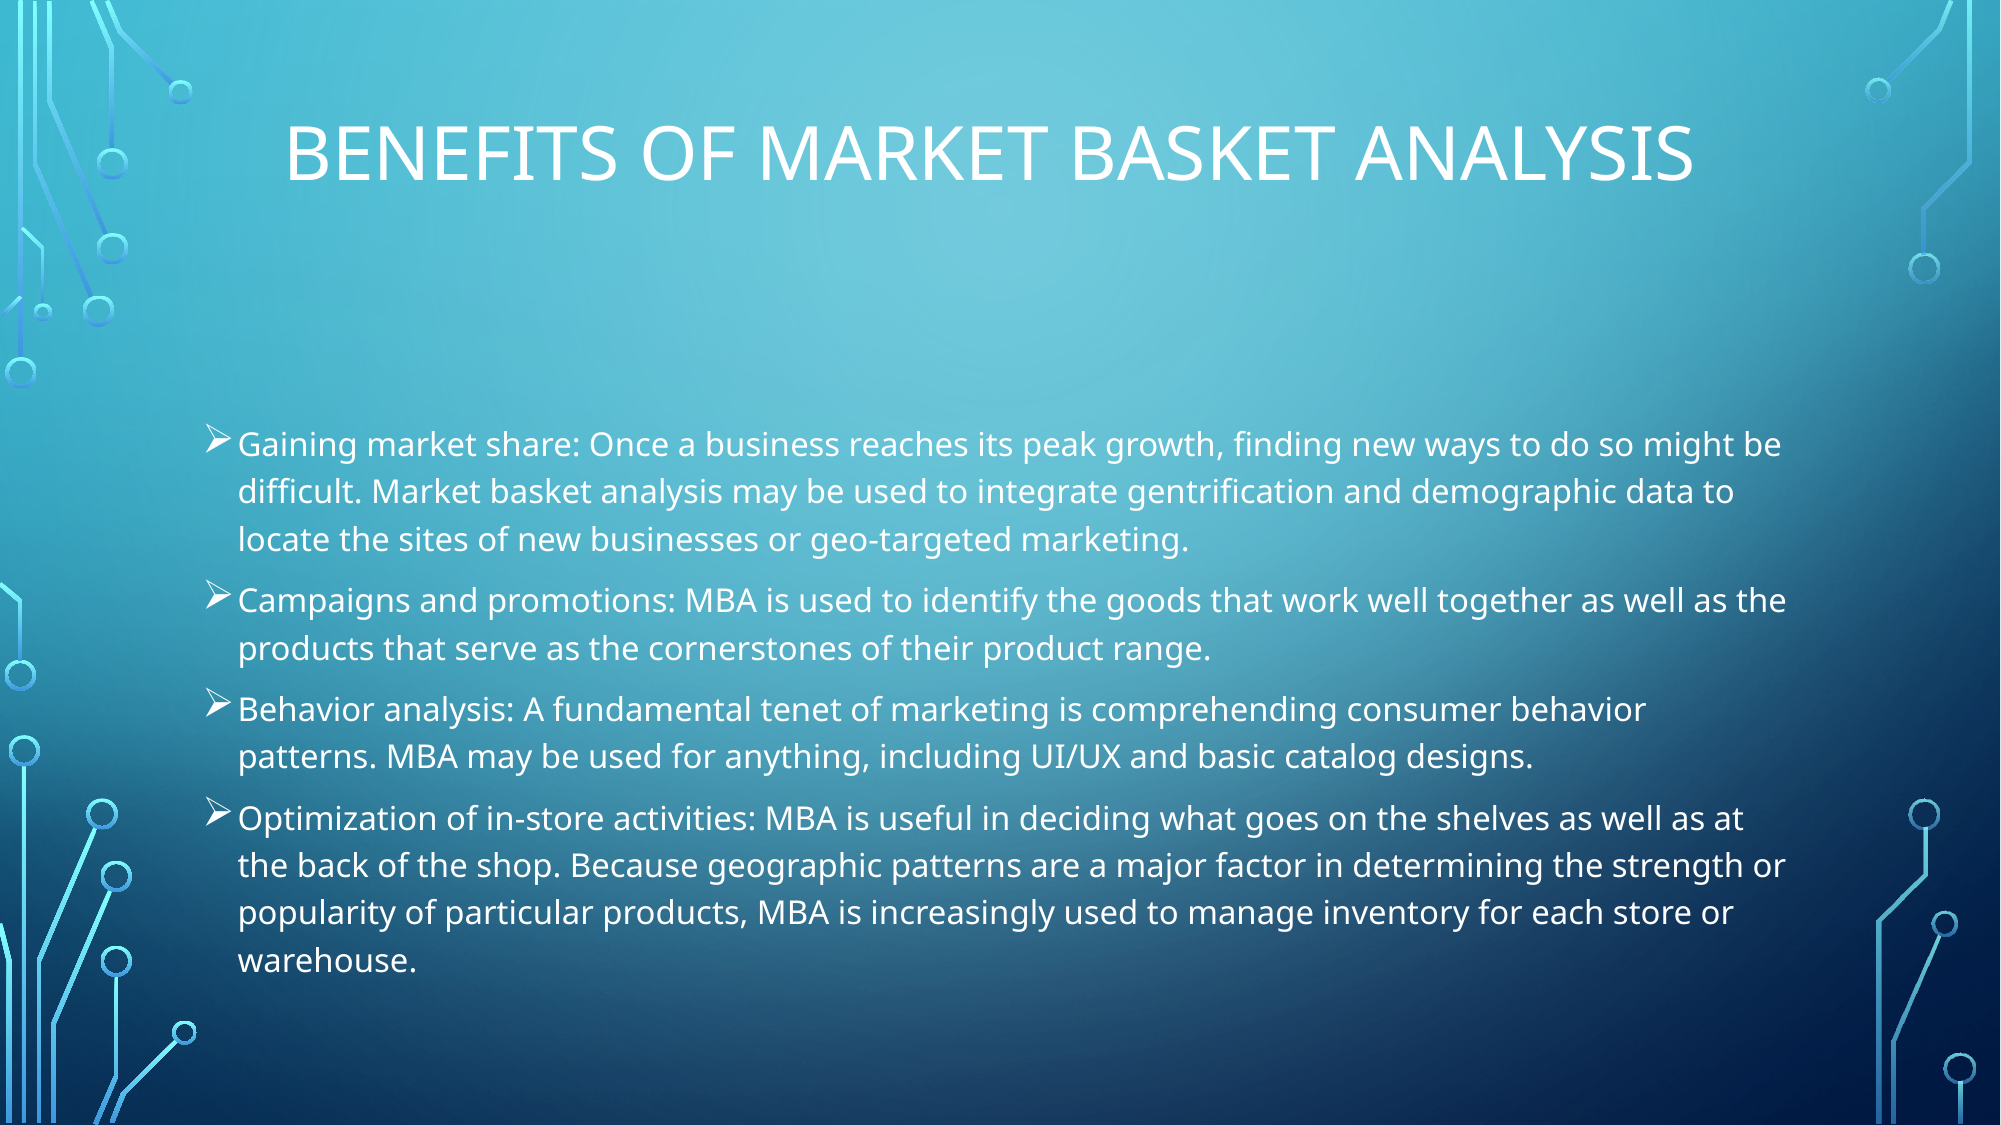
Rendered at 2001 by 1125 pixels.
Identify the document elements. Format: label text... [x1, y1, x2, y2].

title Benefits Of Market Basket Analysis [187, 79, 1813, 323]
list Gaining market share: Once a business reaches its peak growth, finding new ways to do so might be difficult. Market basket analysis may be used to integrate gentrification and demographic data to locate the sites of new businesses or geo-targeted marketing. Campaigns and promotions: MBA is used to identify the goods that work well together as well as the products that serve as the cornerstones of their product range. Behavior analysis: A fundamental tenet of marketing is comprehending consumer behavior patterns. MBA may be used for anything, including UI/UX and basic catalog designs. Optimization of in-store activities: MBA is useful in deciding what goes on the shelves as well as at the back of the shop. Because geographic patterns are a major factor in determining the strength or popularity of particular products, MBA is increasingly used to manage inventory for each store or warehouse. [187, 408, 1813, 990]
